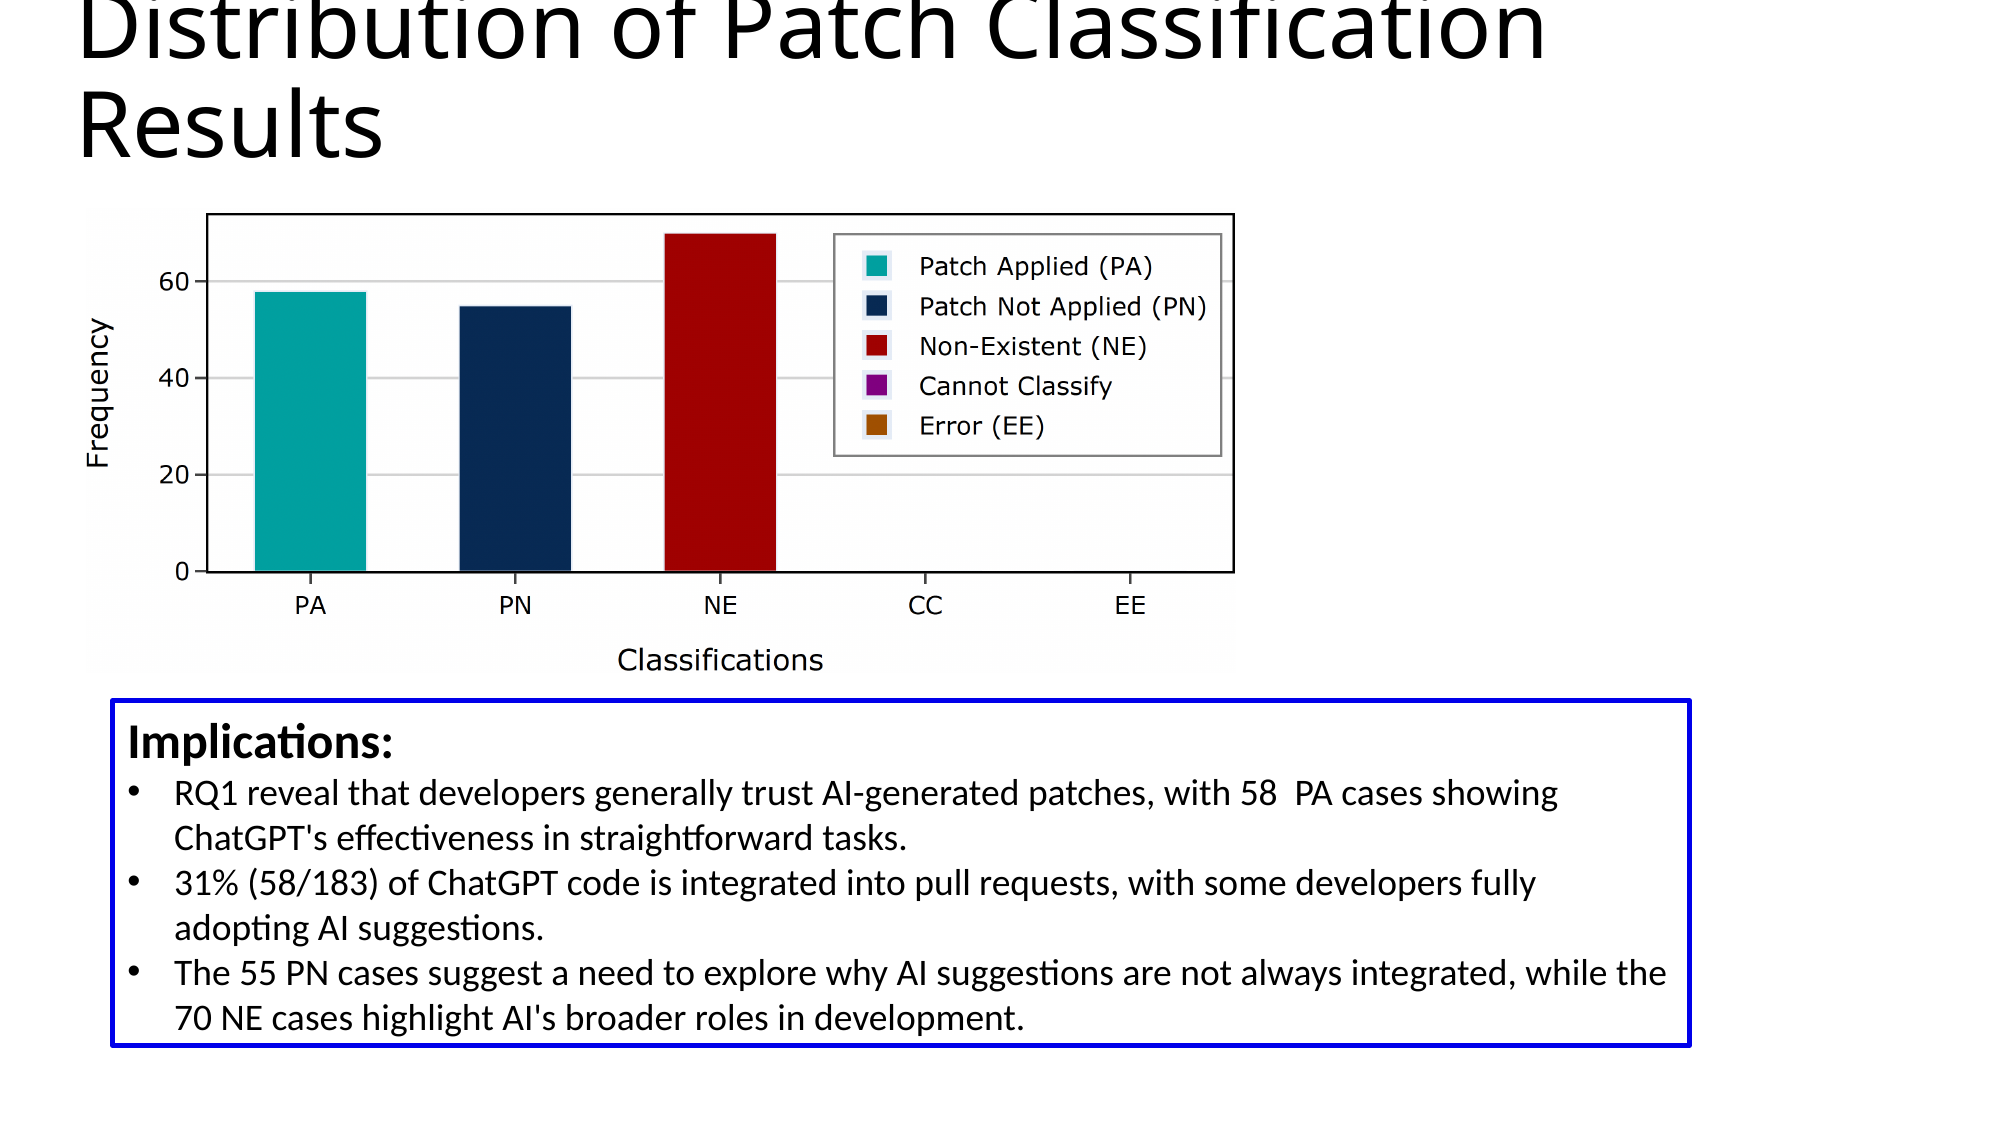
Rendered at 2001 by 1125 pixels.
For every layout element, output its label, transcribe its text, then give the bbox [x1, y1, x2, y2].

text_box Implications: RQ1 reveal that developers generally trust AI-generated patches, with 58 PA cases showing ChatGPT's effectiveness in straightforward tasks. 31% (58/183) of ChatGPT code is integrated into pull requests, with some developers fully adopting AI suggestions. The 55 PN cases suggest a need to explore why AI suggestions are not always integrated, while the 70 NE cases highlight AI's broader roles in development. [112, 700, 1690, 1046]
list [86, 208, 1236, 673]
title Distribution of Patch Classification Results [60, 0, 1786, 157]
